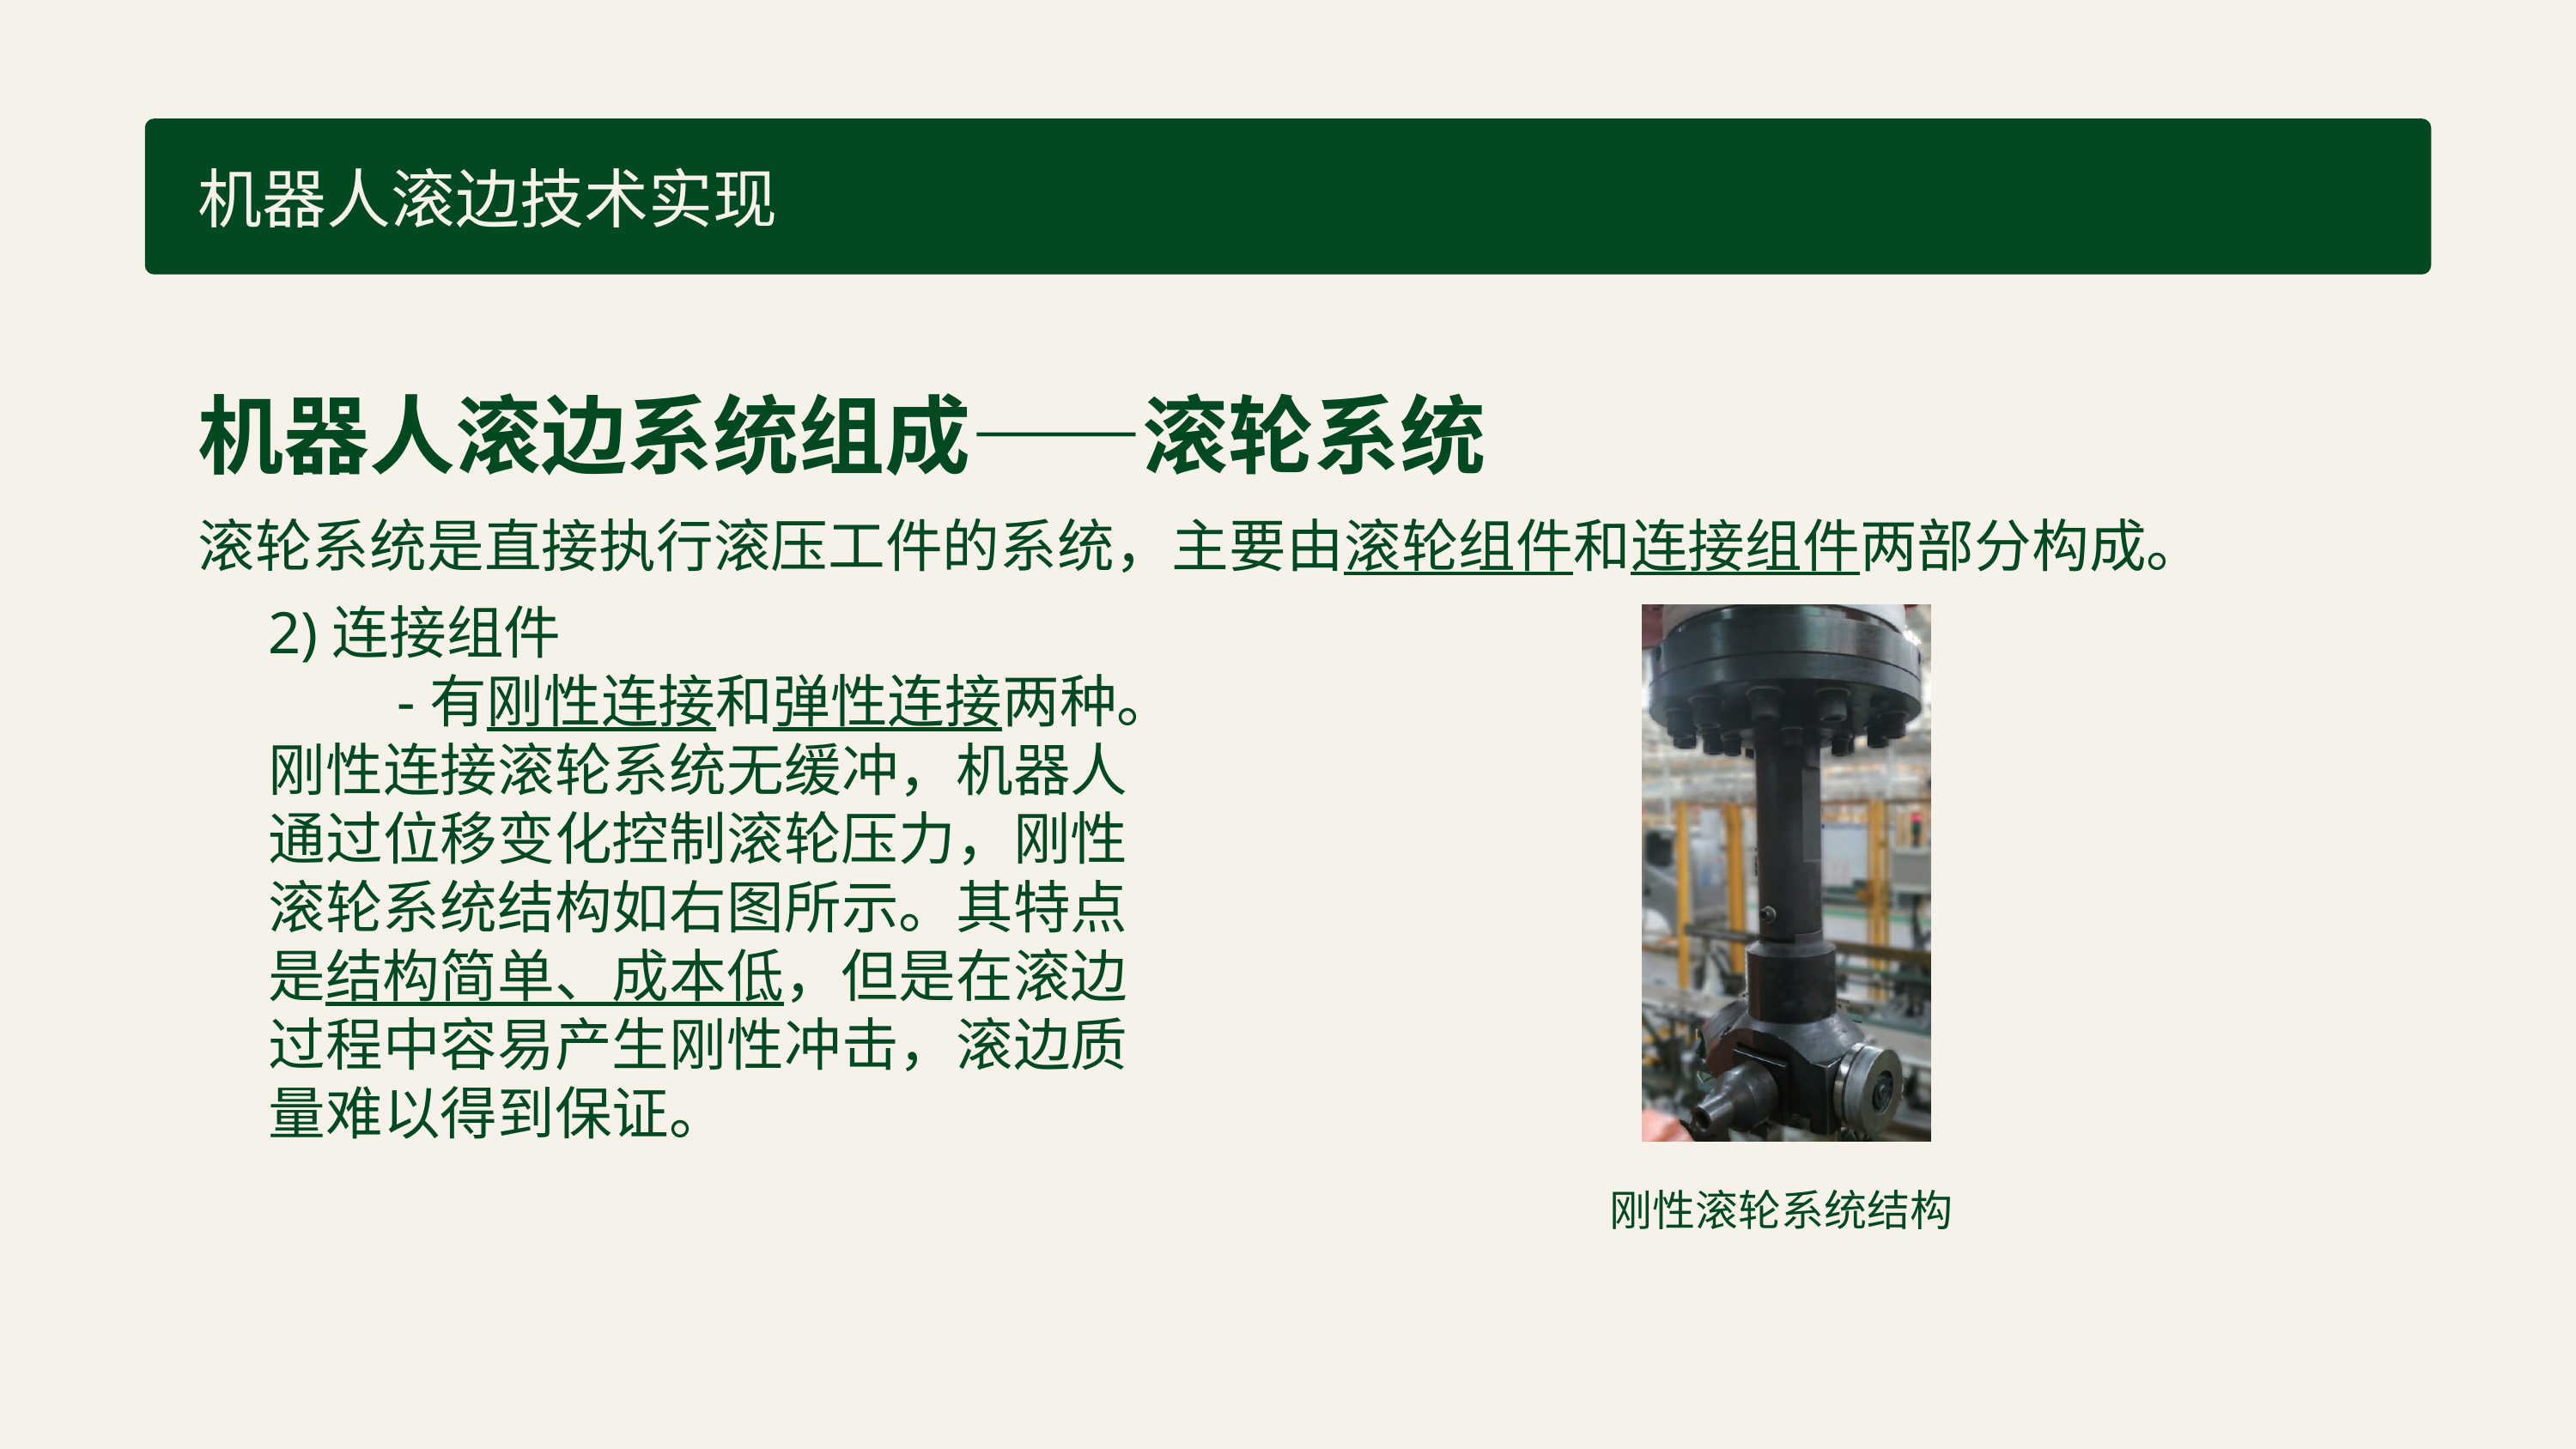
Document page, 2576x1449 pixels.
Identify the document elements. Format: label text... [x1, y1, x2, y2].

text_box 滚轮系统是直接执行滚压工件的系统，主要由滚轮组件和连接组件两部分构成。 [197, 509, 2190, 579]
picture [1642, 604, 1931, 1143]
text_box 机器人滚边系统组成——滚轮系统 [197, 381, 1706, 485]
text_box 刚性滚轮系统结构 [1596, 1177, 1977, 1241]
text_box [144, 118, 2432, 275]
text_box 2)连接组件 -有刚性连接和弹性连接两种。刚性连接滚轮系统无缓冲，机器人通过位移变化控制滚轮压力，刚性滚轮系统结构如右图所示。其特点是结构简单、成本低，但是在滚边过程中容易产生刚性冲击，滚边质量难以得到保证。 [268, 597, 1165, 1283]
